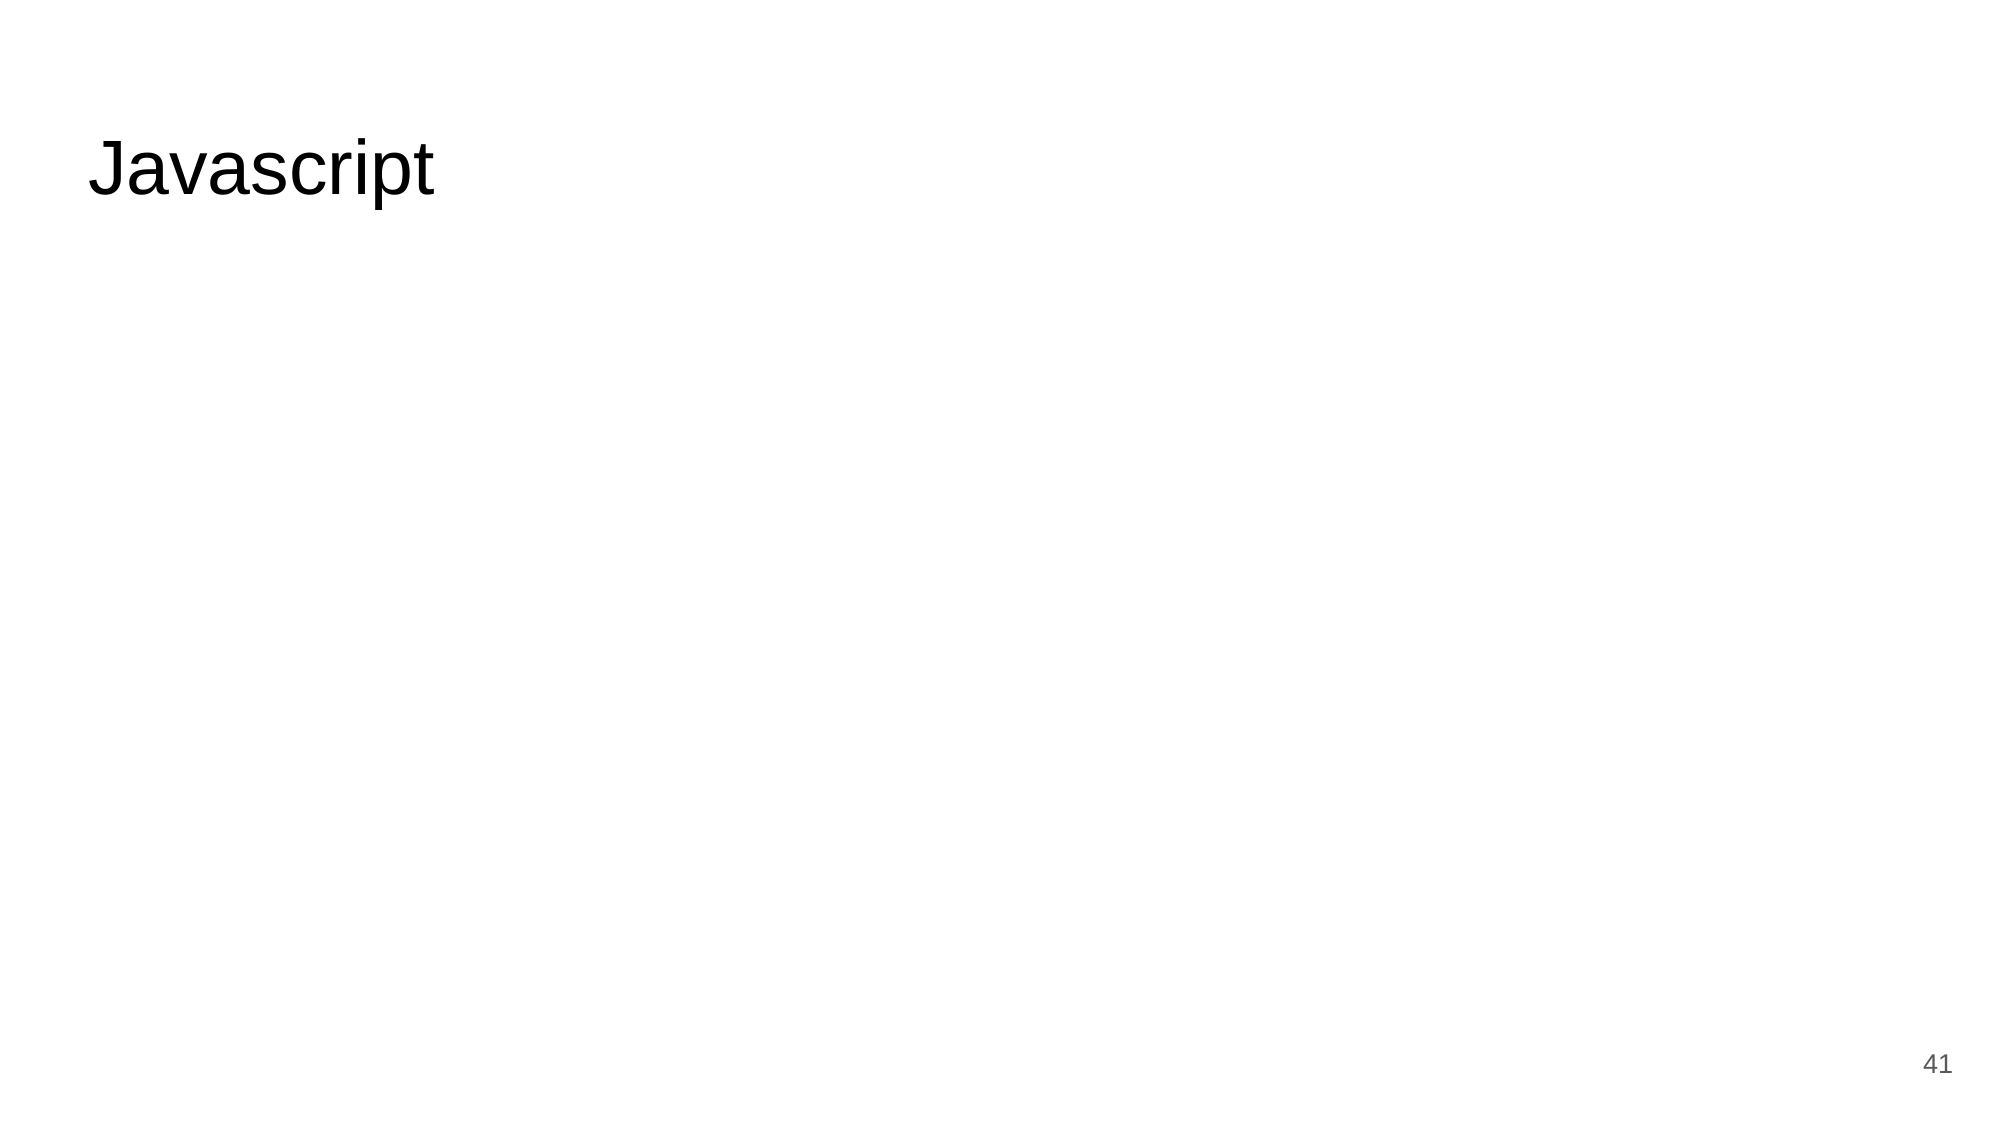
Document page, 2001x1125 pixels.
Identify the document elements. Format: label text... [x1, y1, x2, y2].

slide_number 41 [1853, 1019, 1974, 1106]
title Javascript [68, 97, 1932, 223]
